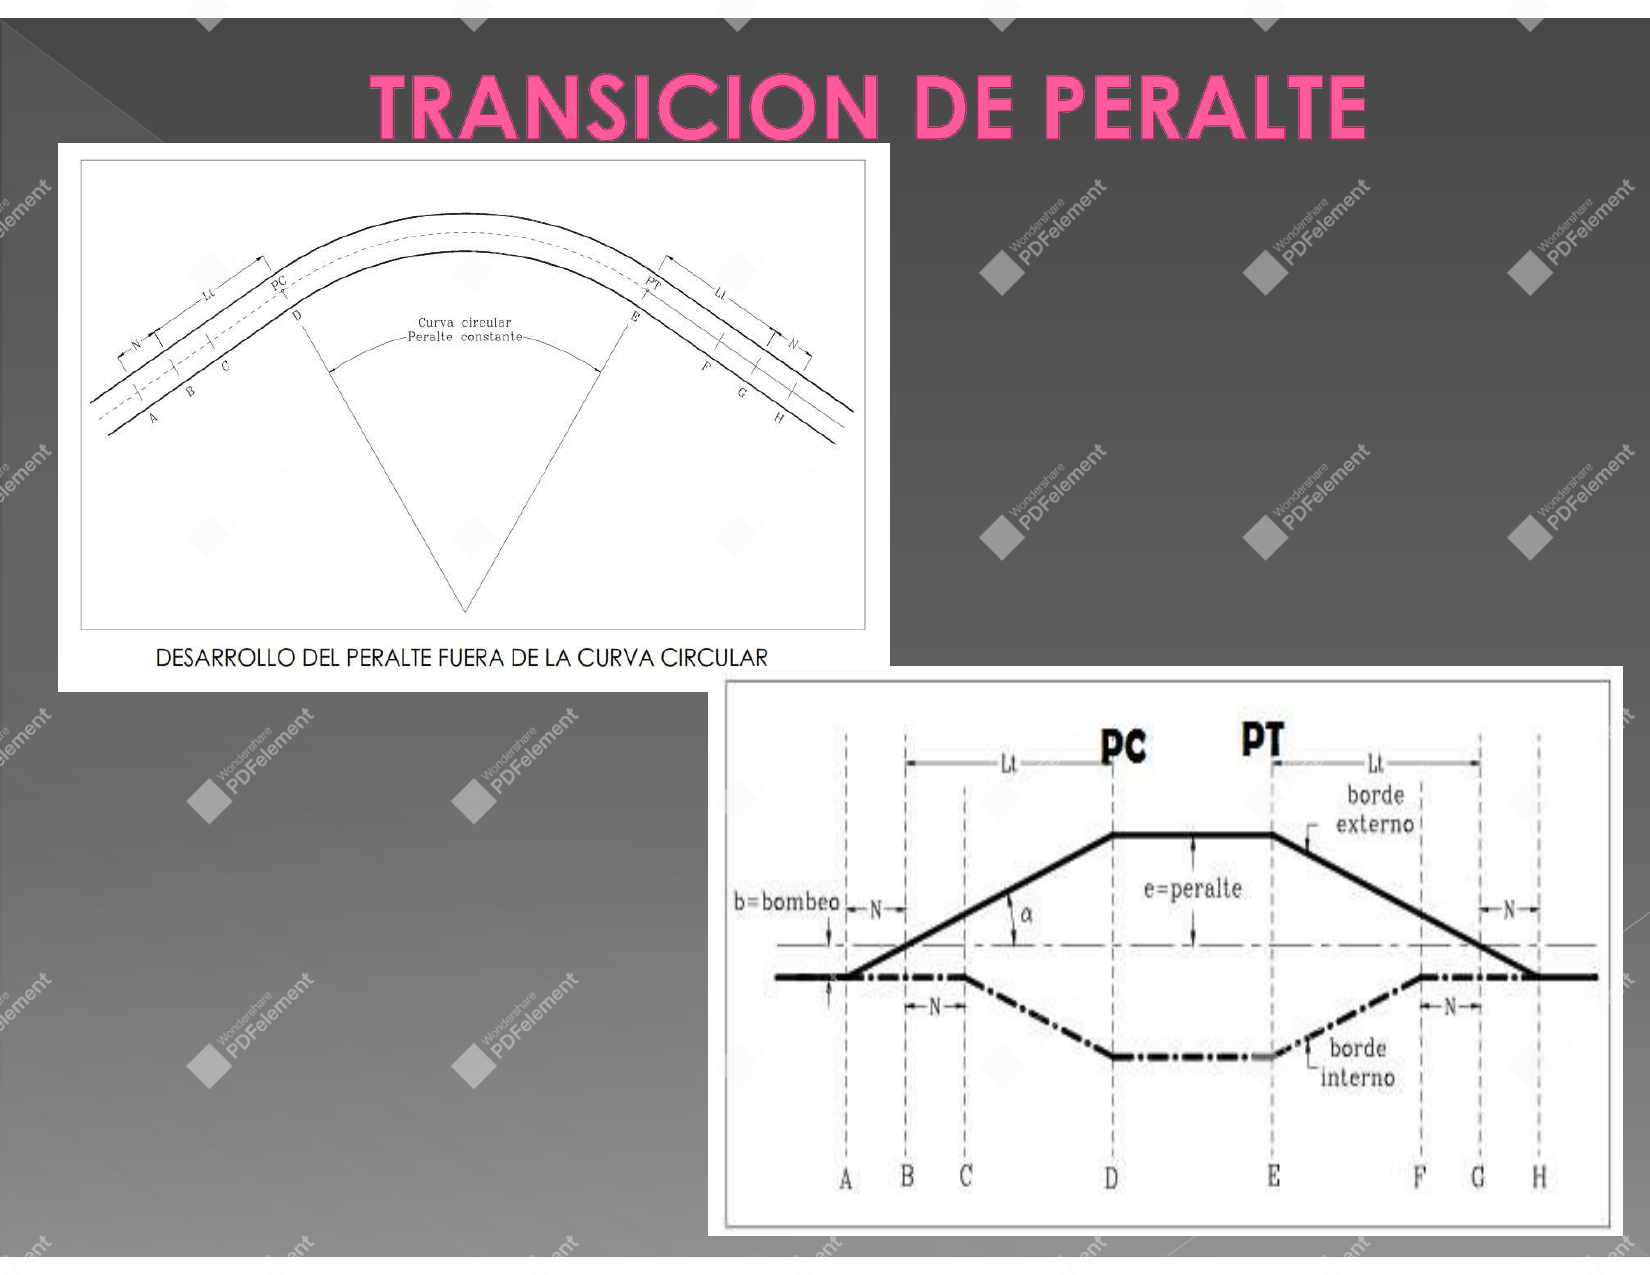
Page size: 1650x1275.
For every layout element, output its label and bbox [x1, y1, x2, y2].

text_box [0, 0, 1650, 1275]
